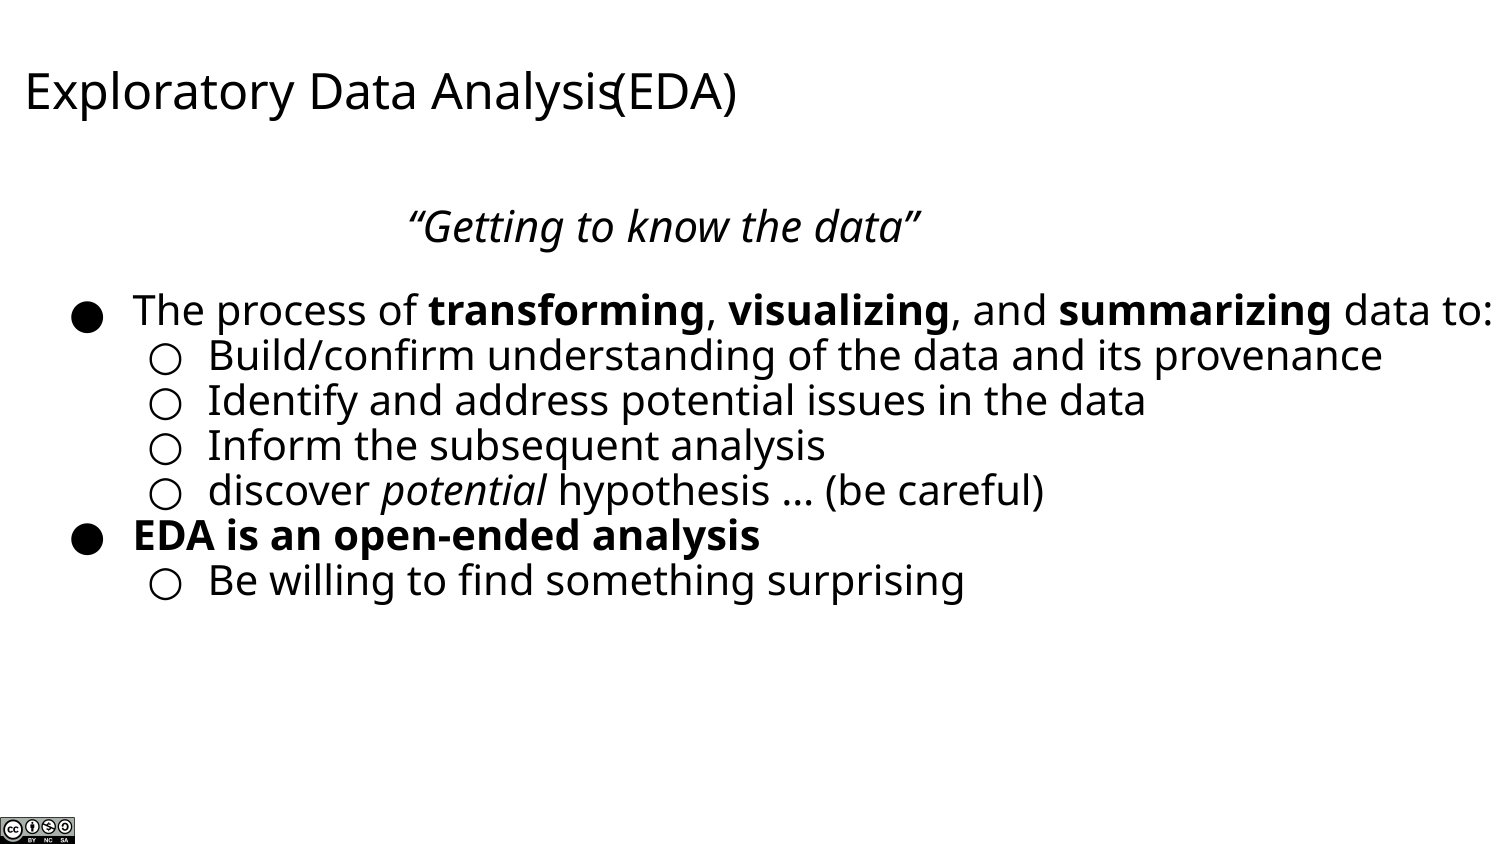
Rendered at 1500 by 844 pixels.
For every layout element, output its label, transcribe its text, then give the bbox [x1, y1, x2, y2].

list The process of transforming, visualizing, and summarizing data to: Build/confirm understanding of the data and its provenance Identify and address potential issues in the data Inform the subsequent analysis discover potential hypothesis … (be careful) EDA is an open-ended analysis Be willing to find something surprising [46, 284, 1500, 826]
text_box “Getting to know the data” [395, 193, 1009, 258]
text_box Exploratory Data Analysis [13, 53, 1215, 168]
picture [0, 817, 75, 844]
text_box (EDA) [600, 53, 763, 126]
